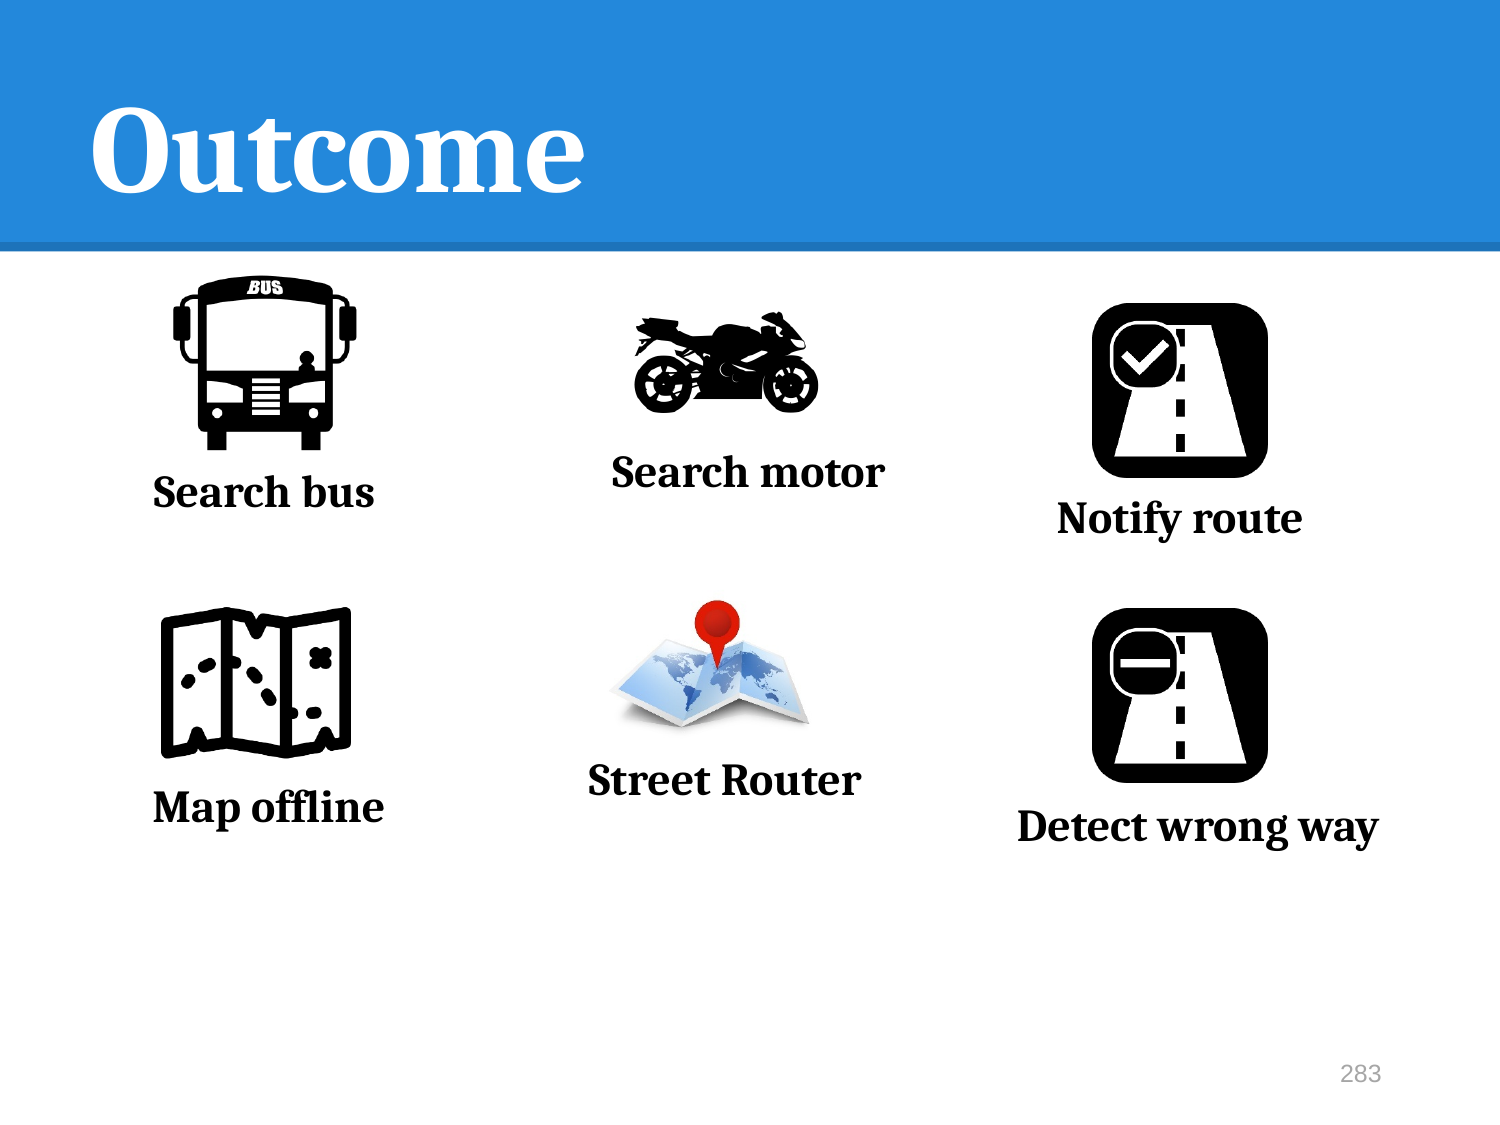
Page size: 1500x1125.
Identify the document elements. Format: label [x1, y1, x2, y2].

text_box [1037, 302, 1324, 552]
text_box [992, 607, 1404, 860]
text_box [134, 269, 396, 525]
text_box [567, 568, 884, 813]
text_box [134, 587, 405, 841]
title [75, 45, 1425, 233]
text_box [590, 269, 908, 506]
slide_number [1059, 1042, 1397, 1103]
